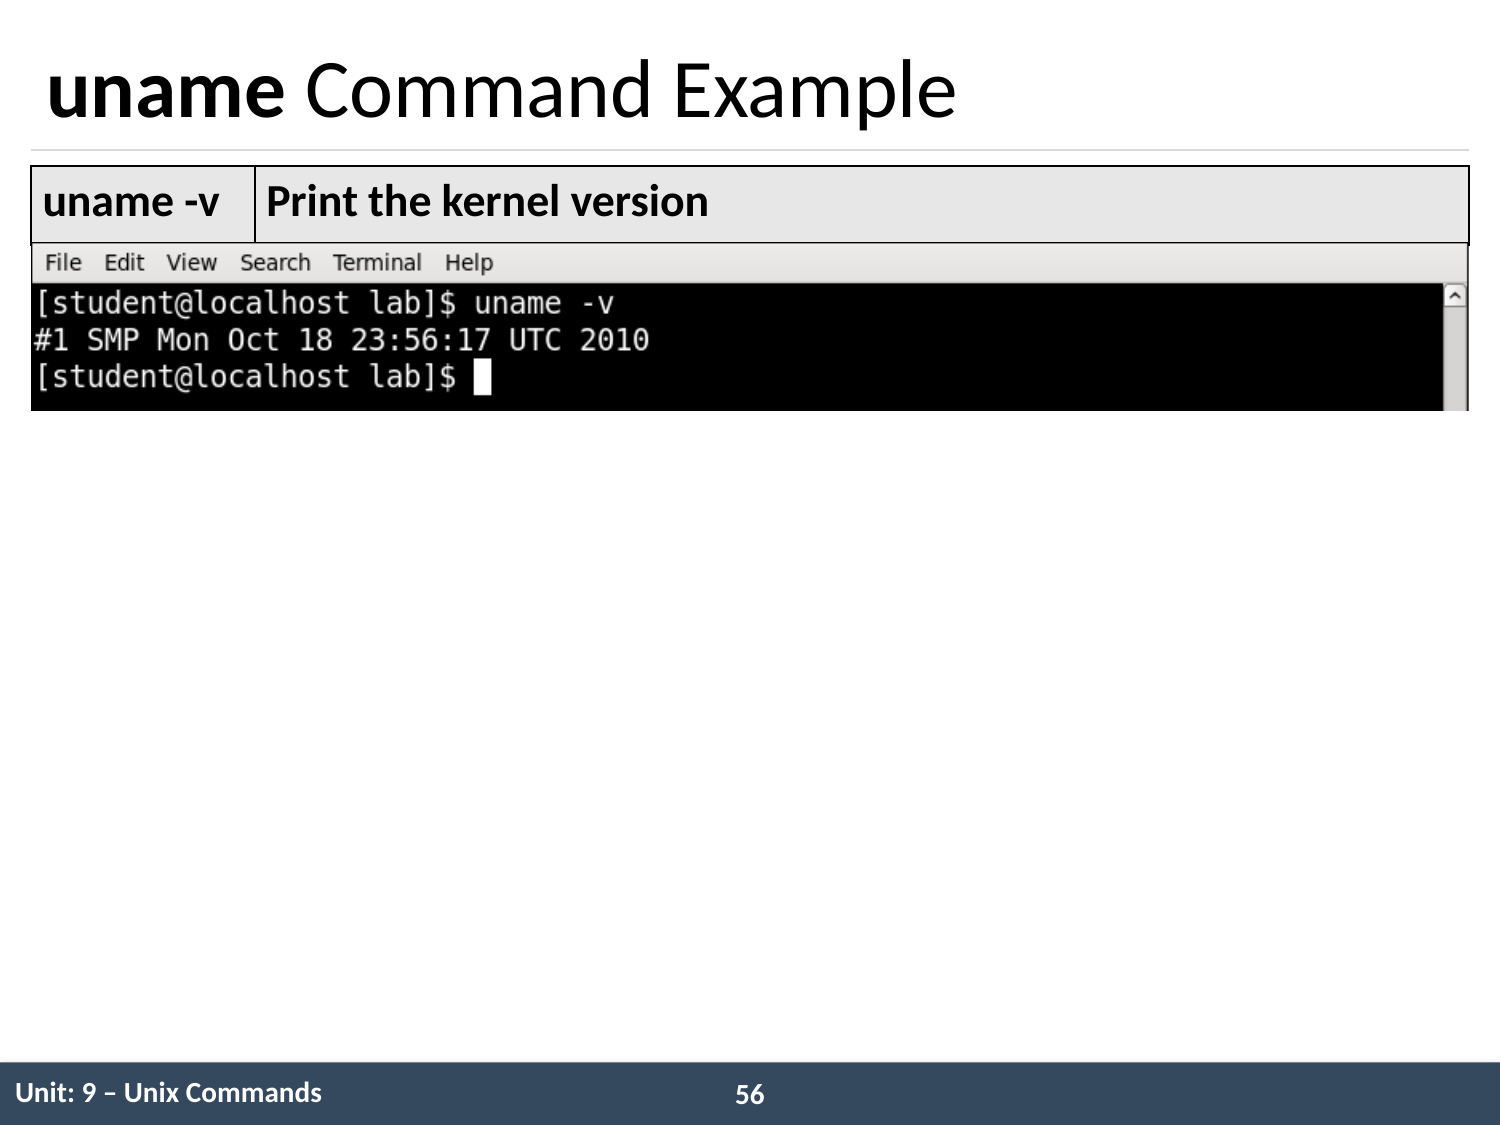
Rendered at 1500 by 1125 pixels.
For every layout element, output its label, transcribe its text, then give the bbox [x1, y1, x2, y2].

table_header Print the kernel version [256, 167, 1468, 242]
list [49, 156, 1488, 1032]
picture [30, 242, 1469, 411]
title uname Command Example [31, 17, 1469, 150]
table_header uname -v [32, 167, 254, 241]
